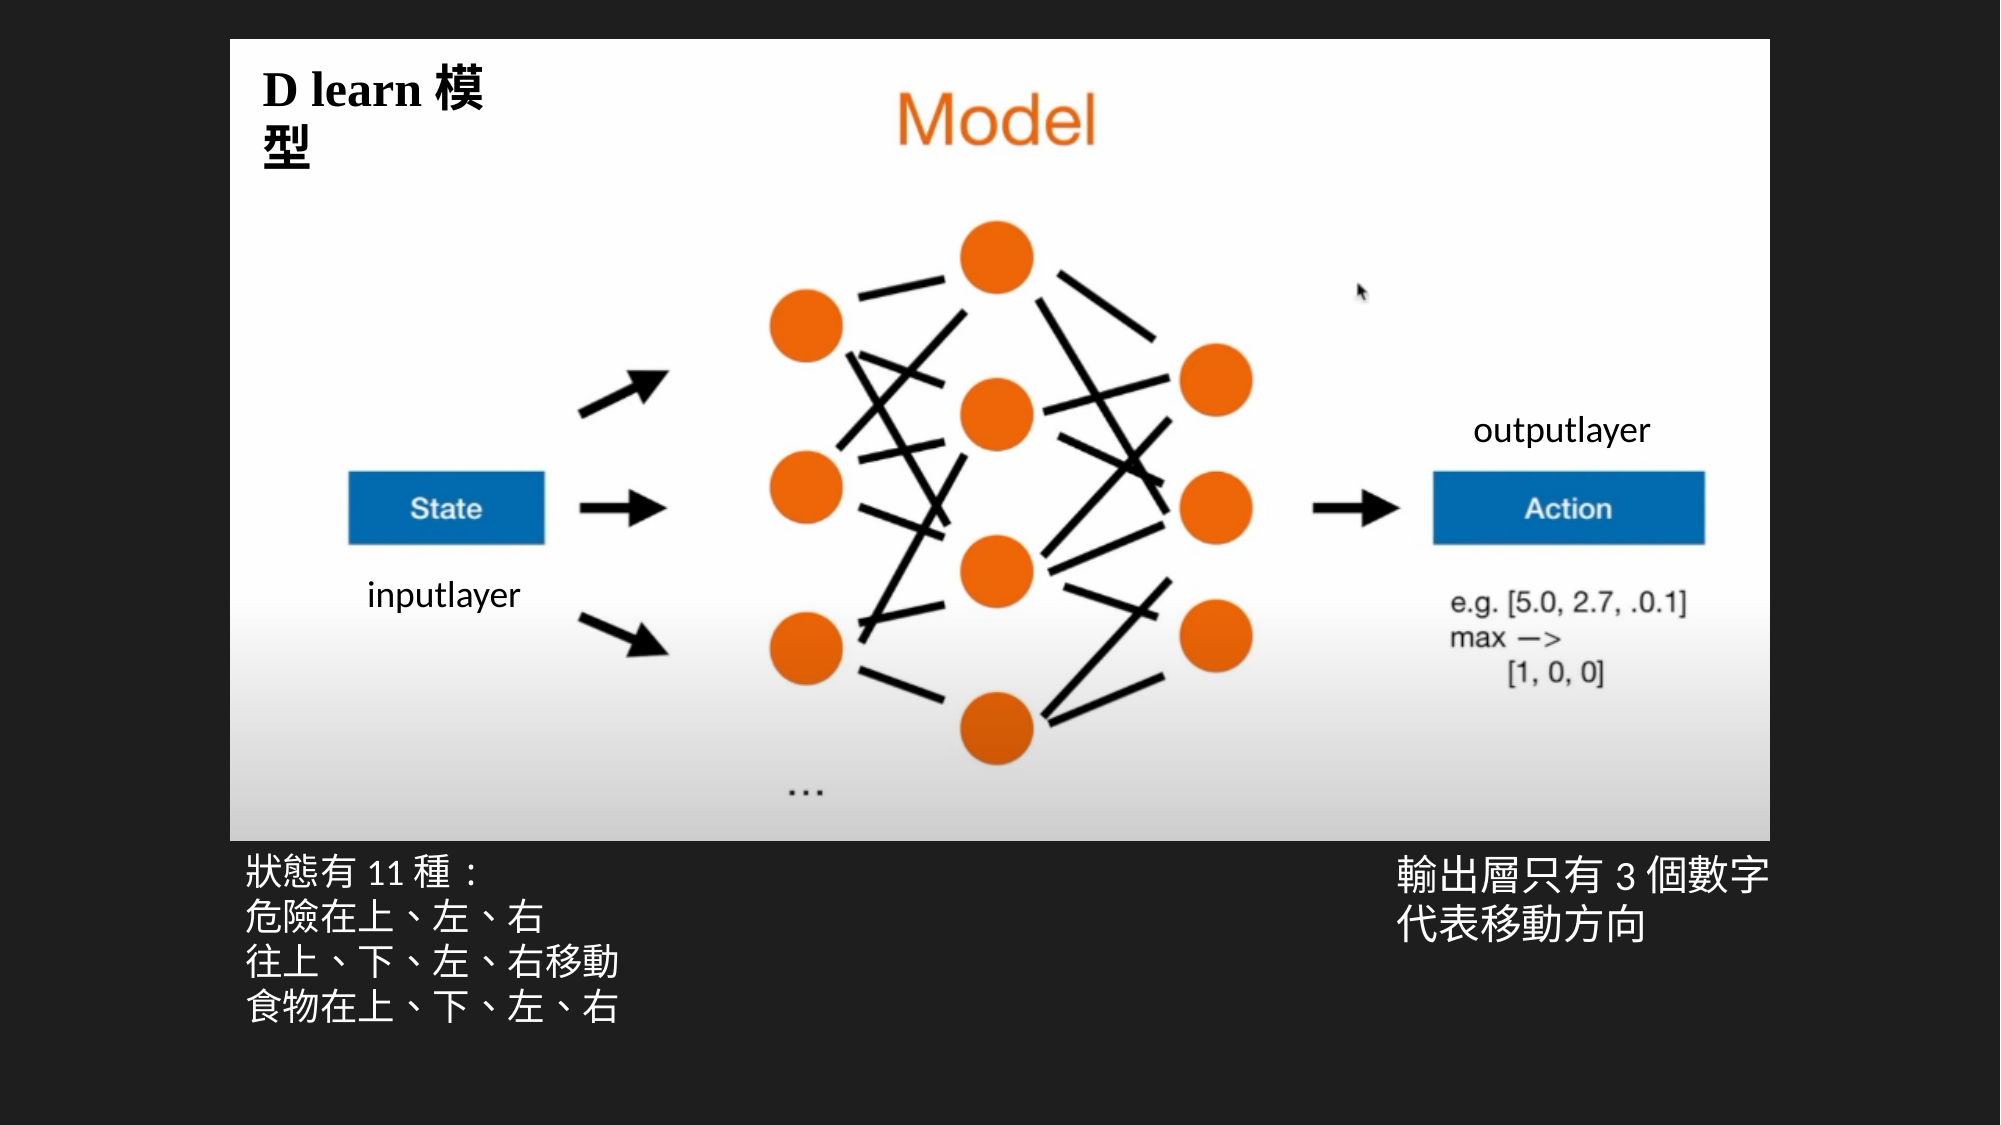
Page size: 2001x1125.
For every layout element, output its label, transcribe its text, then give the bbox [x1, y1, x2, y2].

picture [230, 39, 1770, 841]
text_box 輸出層只有3個數字 代表移動方向 [1381, 840, 1803, 956]
text_box 狀態有11種: 危險在上、左、右 往上、下、左、右移動 食物在上、下、左、右 [230, 841, 690, 1036]
